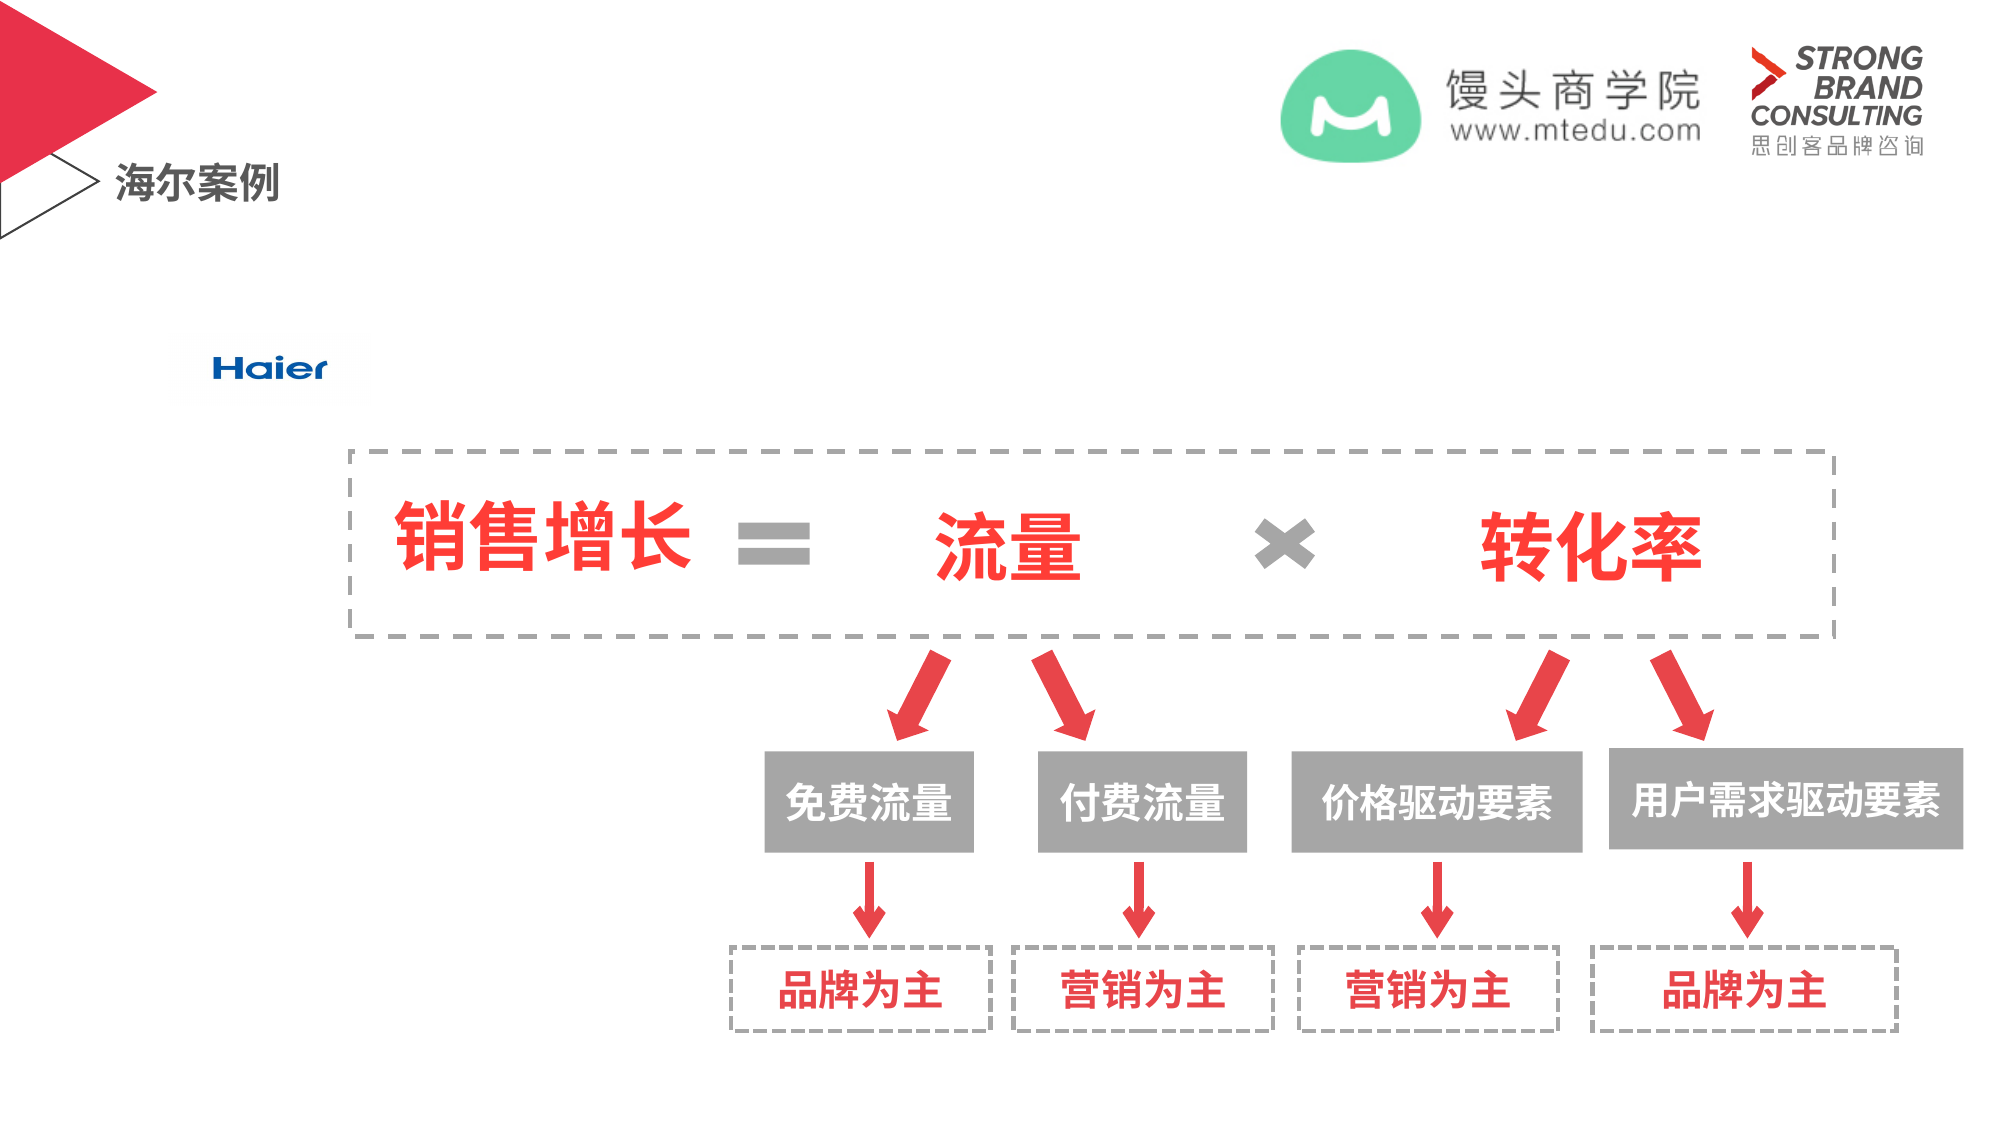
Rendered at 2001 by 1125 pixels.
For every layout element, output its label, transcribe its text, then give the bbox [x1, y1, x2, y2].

text_box 海尔案例 [106, 154, 290, 215]
text_box 用户需求驱动要素 [1897, 747, 1964, 850]
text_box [349, 451, 1897, 1032]
picture [1256, 11, 1993, 201]
picture [168, 333, 371, 406]
